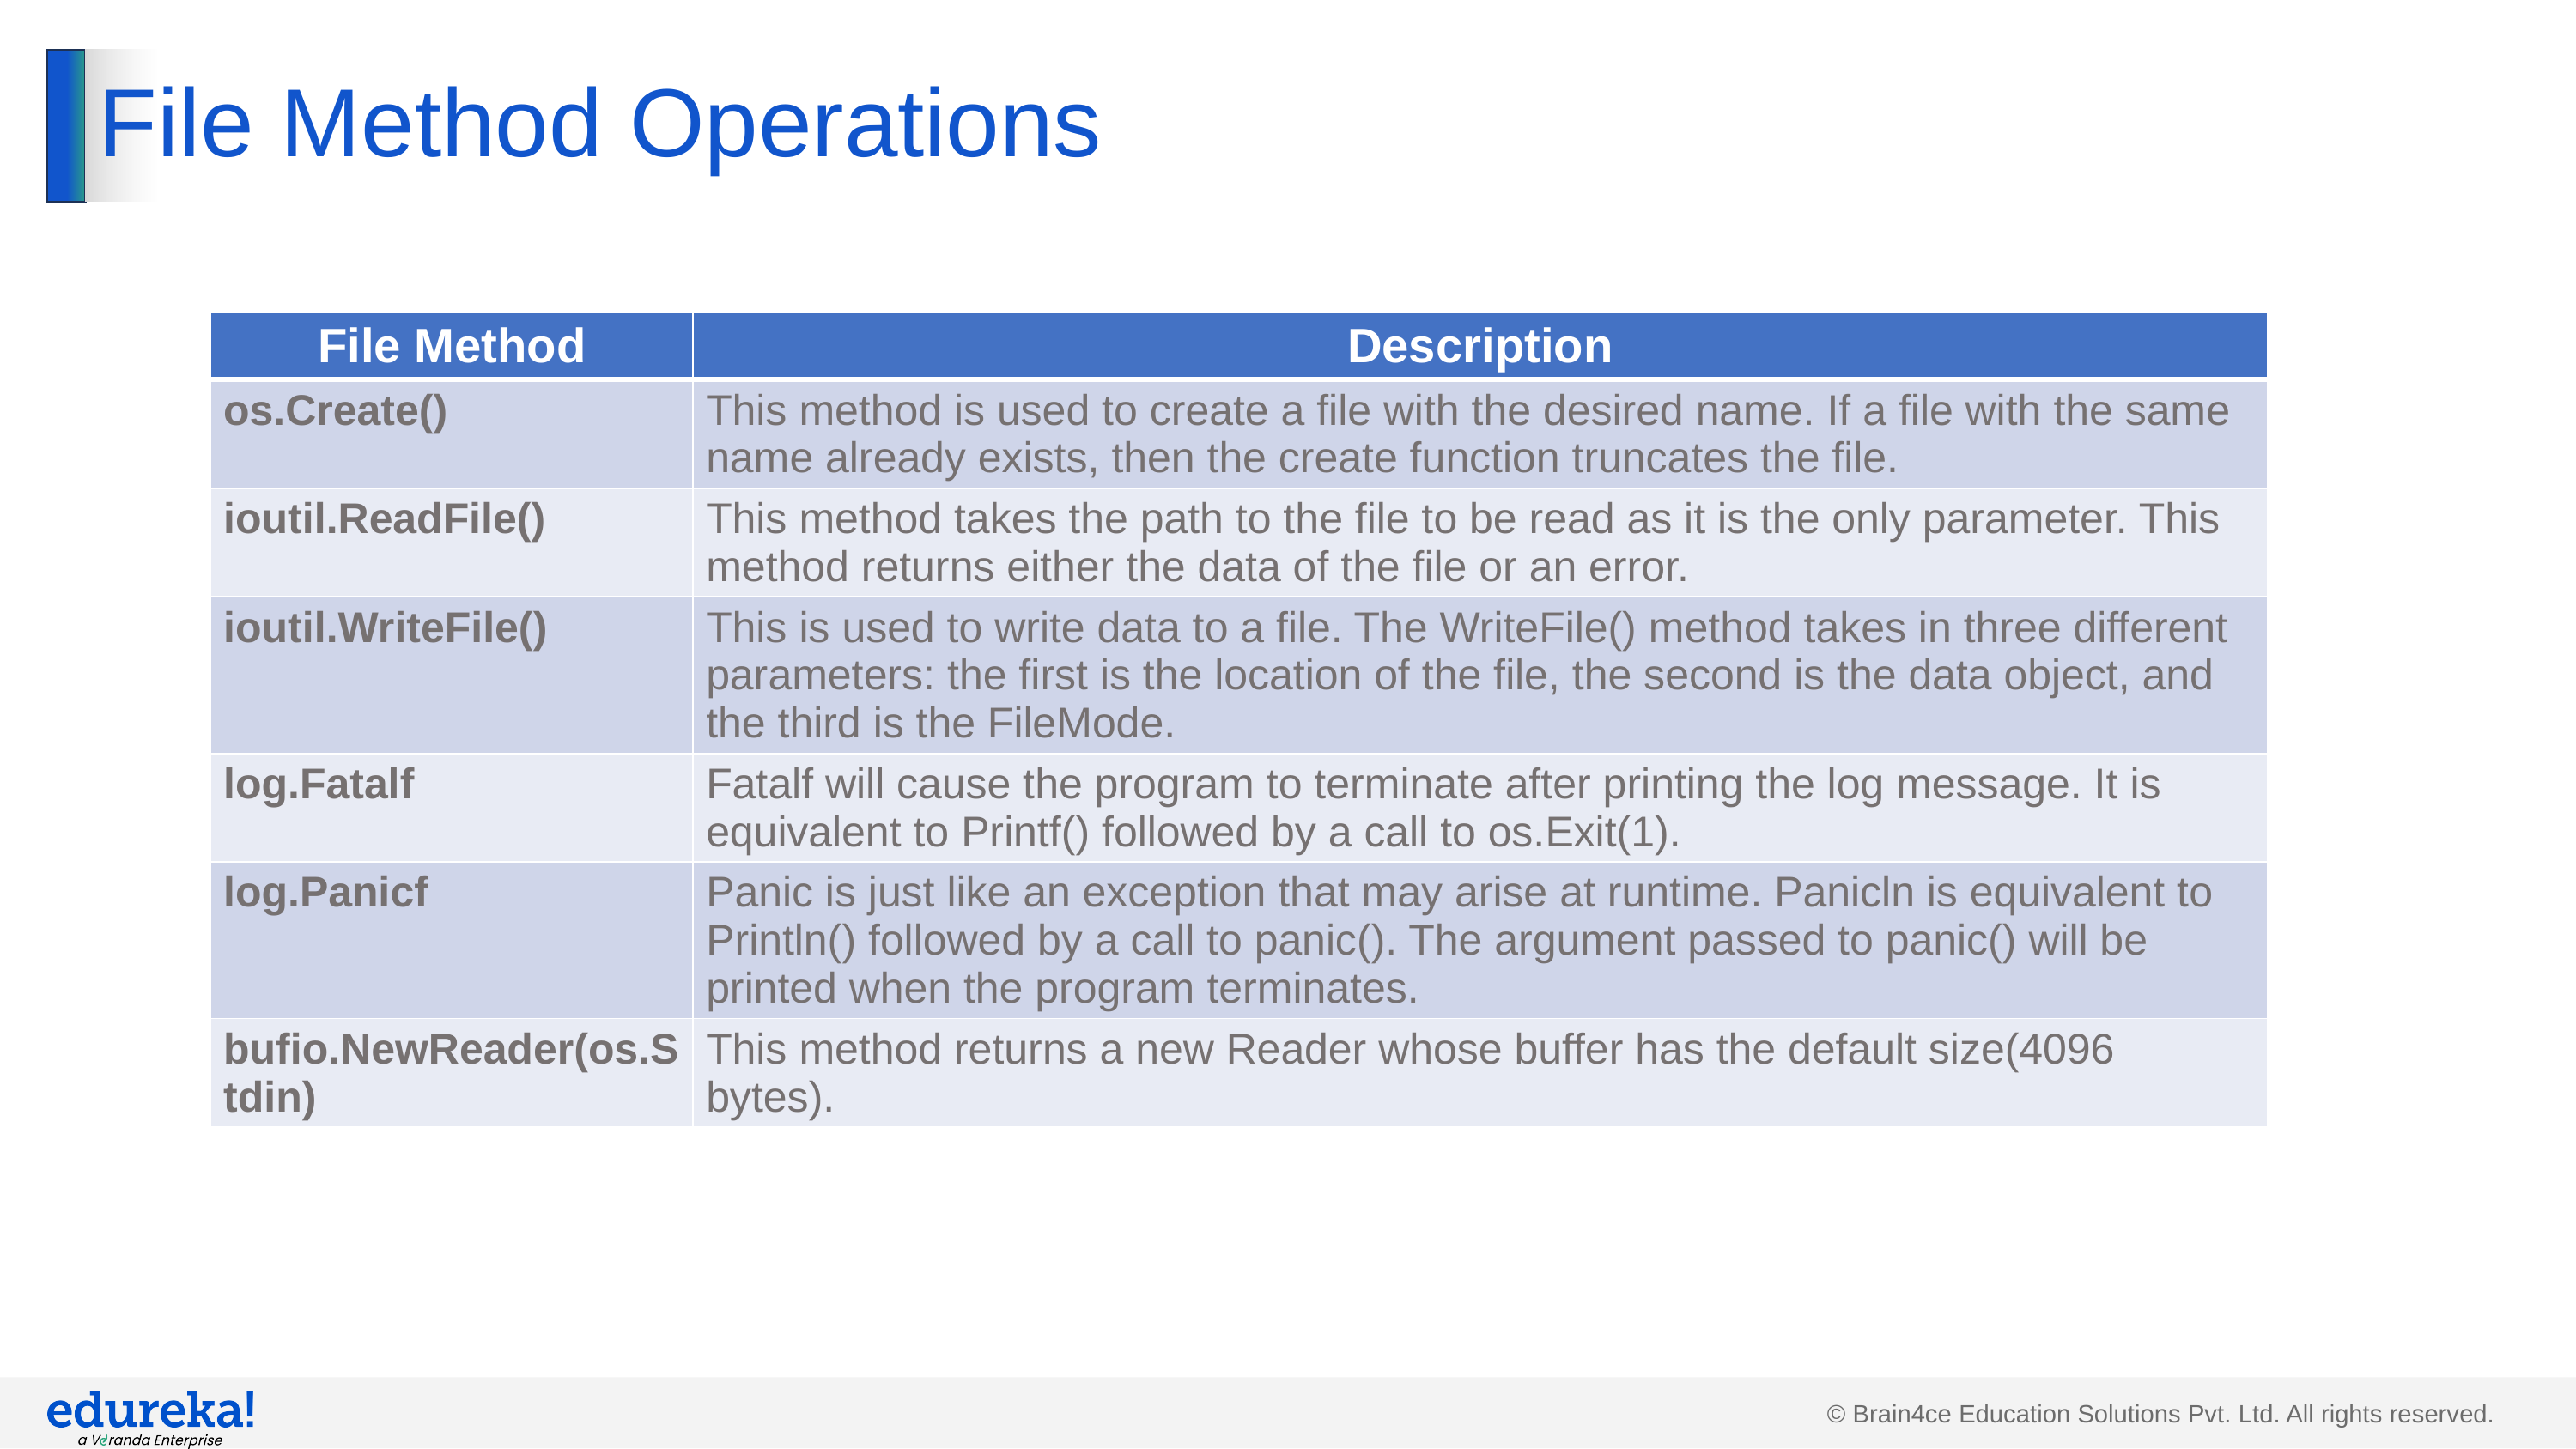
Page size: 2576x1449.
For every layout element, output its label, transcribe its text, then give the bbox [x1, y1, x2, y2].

table_cell This method returns a new Reader whose buffer has the default size(4096 bytes). [694, 1019, 2267, 1126]
table_cell This method is used to create a file with the desired name. If a file with the same name already exists, then the create function truncates the file. [694, 382, 2267, 488]
table_header Description [694, 313, 2267, 377]
table_cell log.Panicf [211, 863, 692, 1018]
table_cell This method takes the path to the file to be read as it is the only parameter. This method returns either the data of the file or an error. [694, 489, 2267, 596]
picture [47, 1391, 253, 1449]
table_cell Panic is just like an exception that may arise at runtime. Panicln is equivalent to Println() followed by a call to panic(). The argument passed to panic() will be printed when the program terminates. [694, 863, 2267, 1018]
table_cell This is used to write data to a file. The WriteFile() method takes in three different parameters: the first is the location of the file, the second is the data object, and the third is the FileMode. [694, 597, 2267, 753]
table_cell bufio.NewReader(os.Stdin) [211, 1019, 692, 1126]
table_cell Fatalf will cause the program to terminate after printing the log message. It is equivalent to Printf() followed by a call to os.Exit(1). [694, 755, 2267, 861]
table_cell os.Create() [211, 382, 692, 488]
table_cell ioutil.WriteFile() [211, 597, 692, 753]
table_cell log.Fatalf [211, 755, 692, 861]
title File Method Operations [85, 49, 2491, 202]
table_cell ioutil.ReadFile() [211, 489, 692, 596]
table_header File Method [211, 313, 692, 377]
